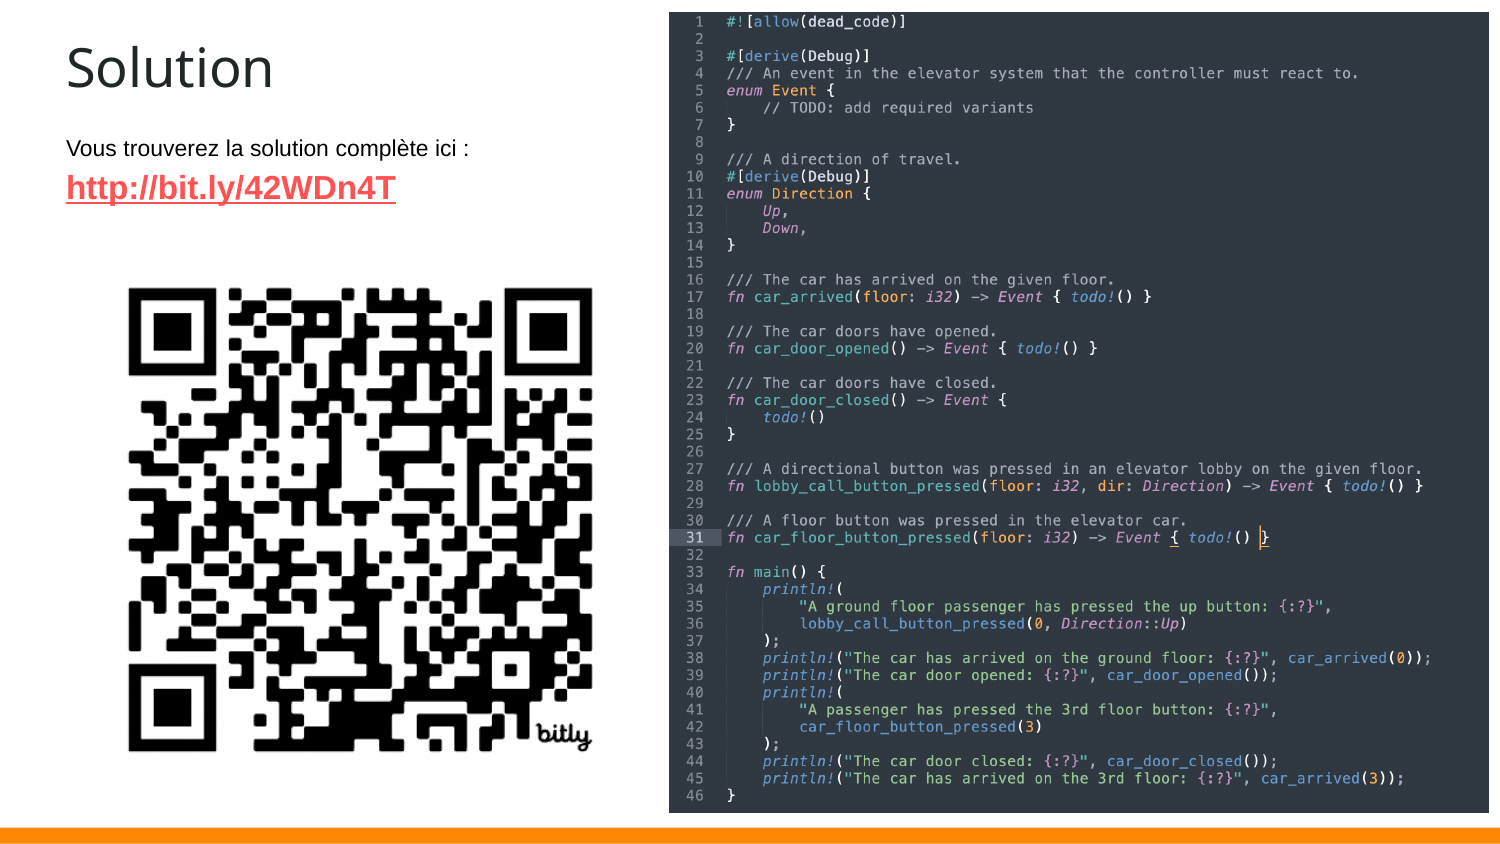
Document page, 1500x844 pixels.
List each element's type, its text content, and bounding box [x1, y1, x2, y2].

picture [80, 238, 640, 797]
list Vous trouverez la solution complète ici : http://bit.ly/42WDn4T [51, 113, 663, 813]
picture [669, 12, 1489, 814]
title Solution [51, 18, 663, 113]
